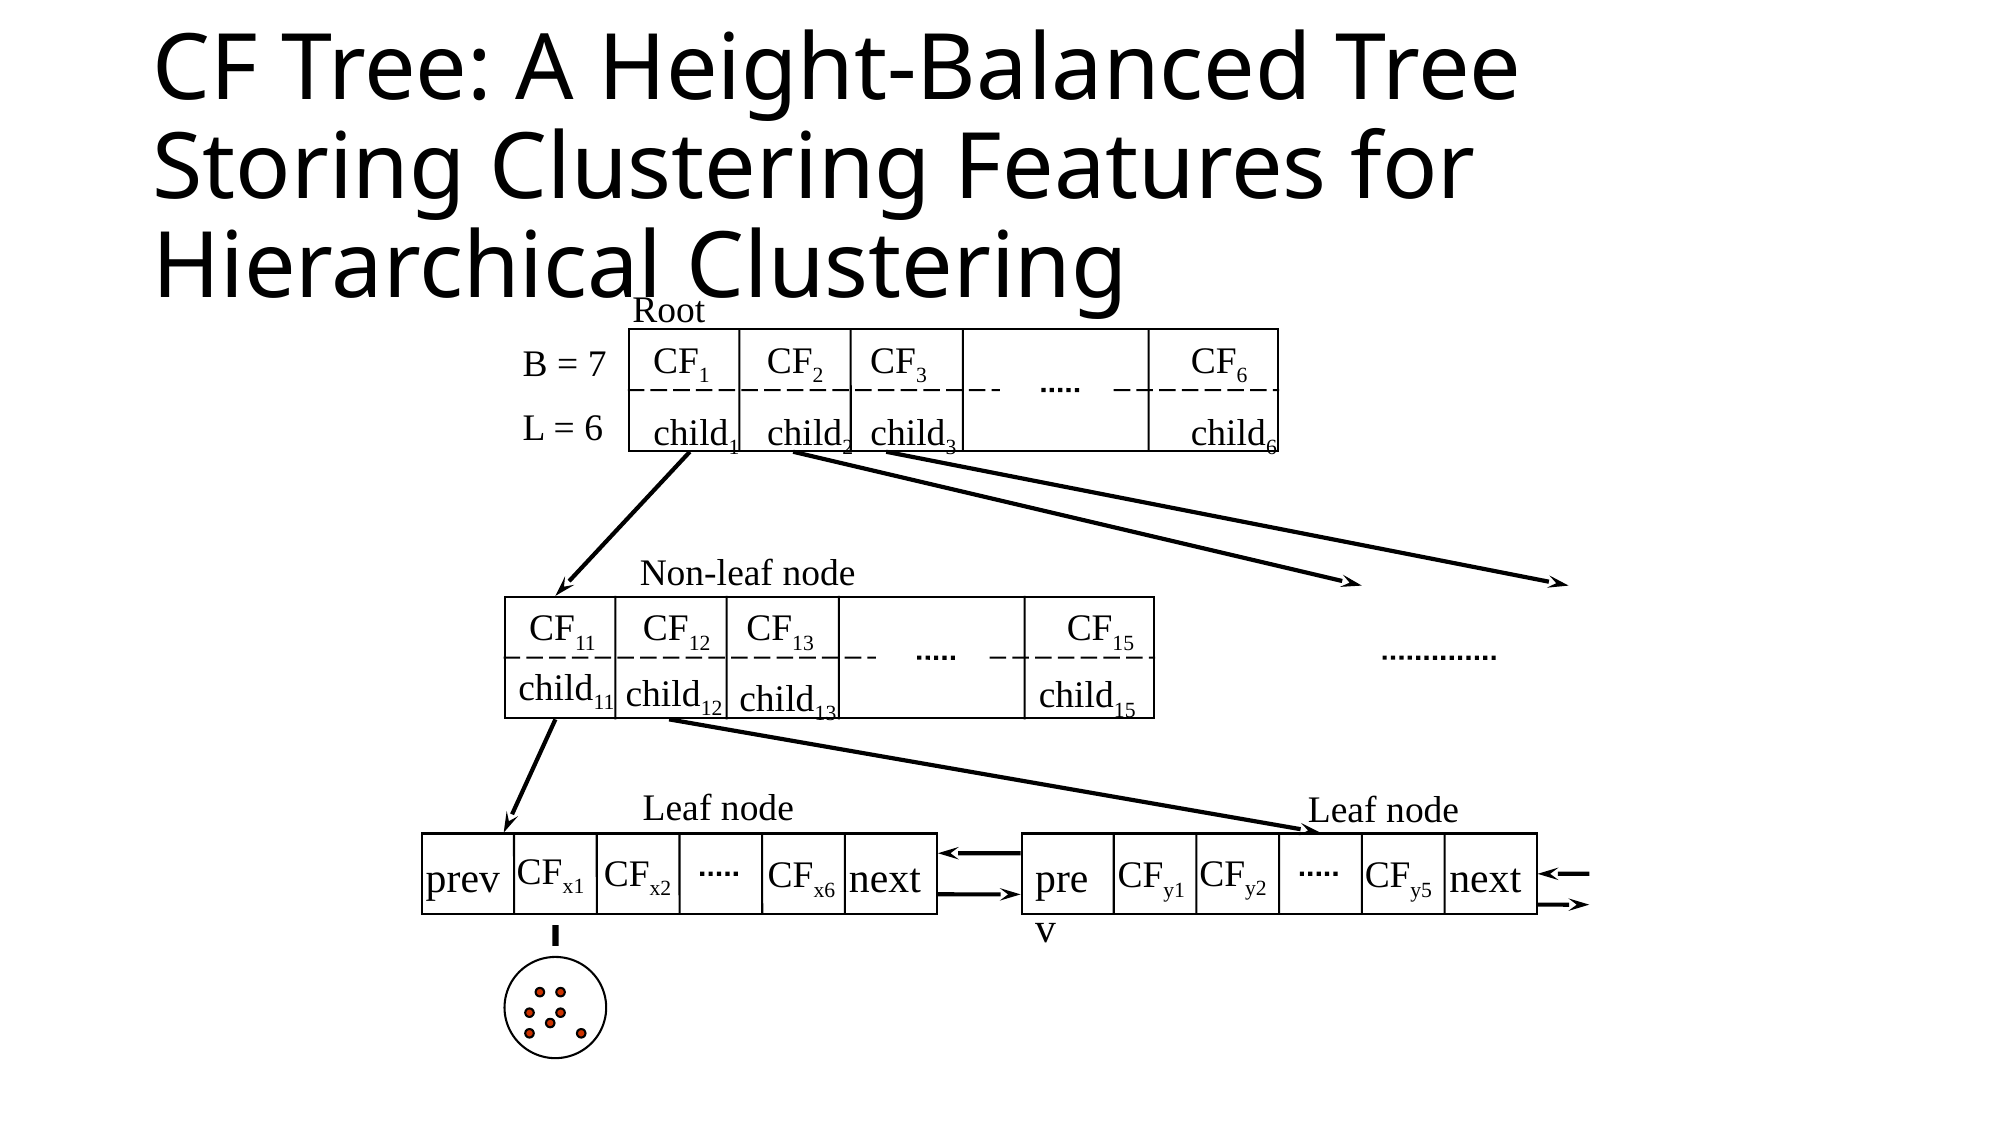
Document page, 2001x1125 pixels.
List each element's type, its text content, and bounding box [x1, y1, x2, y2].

title CF Tree: A Height-Balanced Tree Storing Clustering Features for Hierarchical Clustering [137, 59, 1863, 278]
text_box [410, 277, 1590, 1059]
